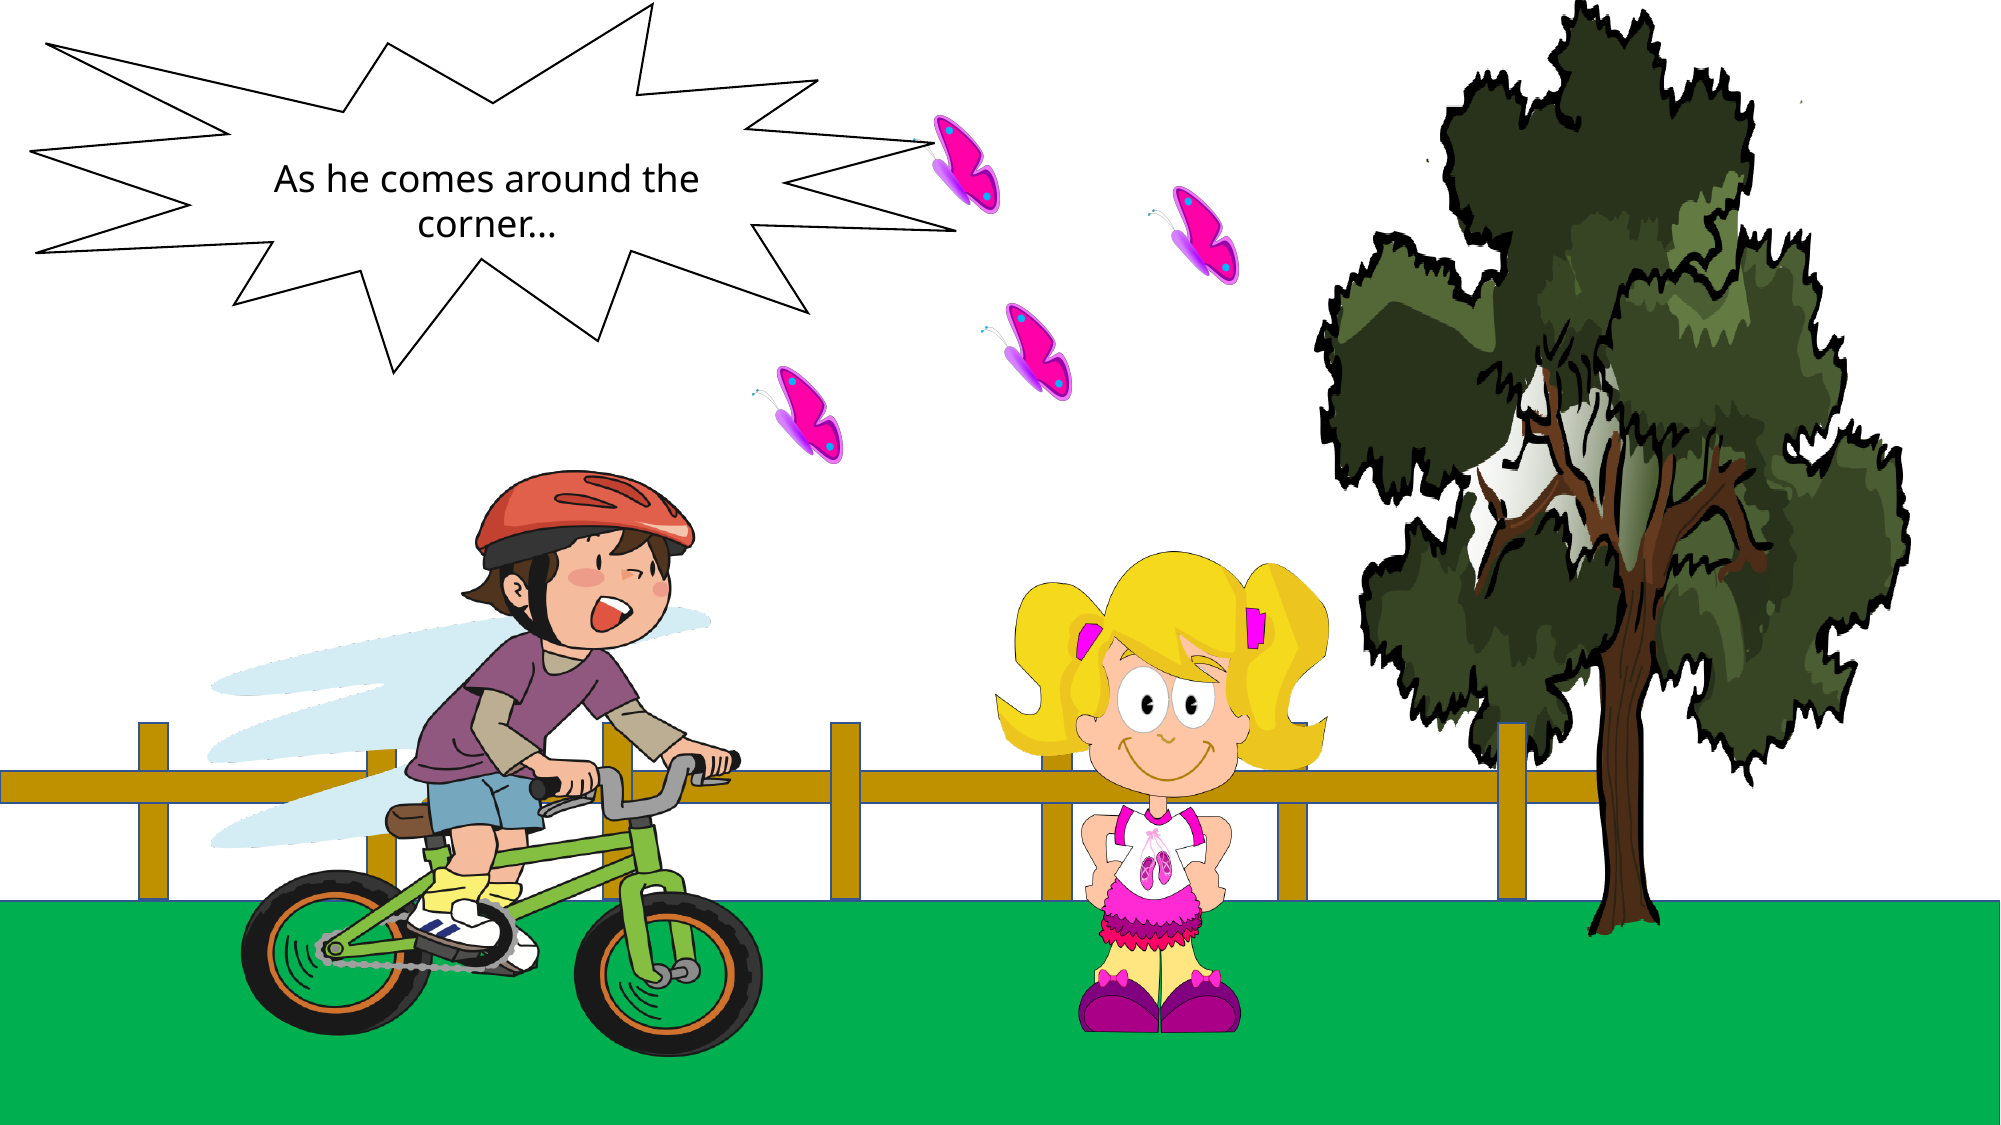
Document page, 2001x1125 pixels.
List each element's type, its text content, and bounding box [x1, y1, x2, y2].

text_box As he comes around the corner… [29, 2, 957, 376]
text_box [0, 900, 2000, 1125]
picture [1148, 186, 1239, 285]
text_box [763, 770, 830, 804]
picture [207, 470, 763, 1058]
text_box [861, 770, 995, 804]
picture [909, 115, 1000, 214]
text_box [138, 722, 169, 770]
text_box [138, 804, 169, 900]
picture [752, 365, 843, 465]
text_box [0, 770, 207, 804]
text_box [830, 722, 861, 900]
picture [995, 0, 1911, 1033]
picture [981, 302, 1072, 402]
